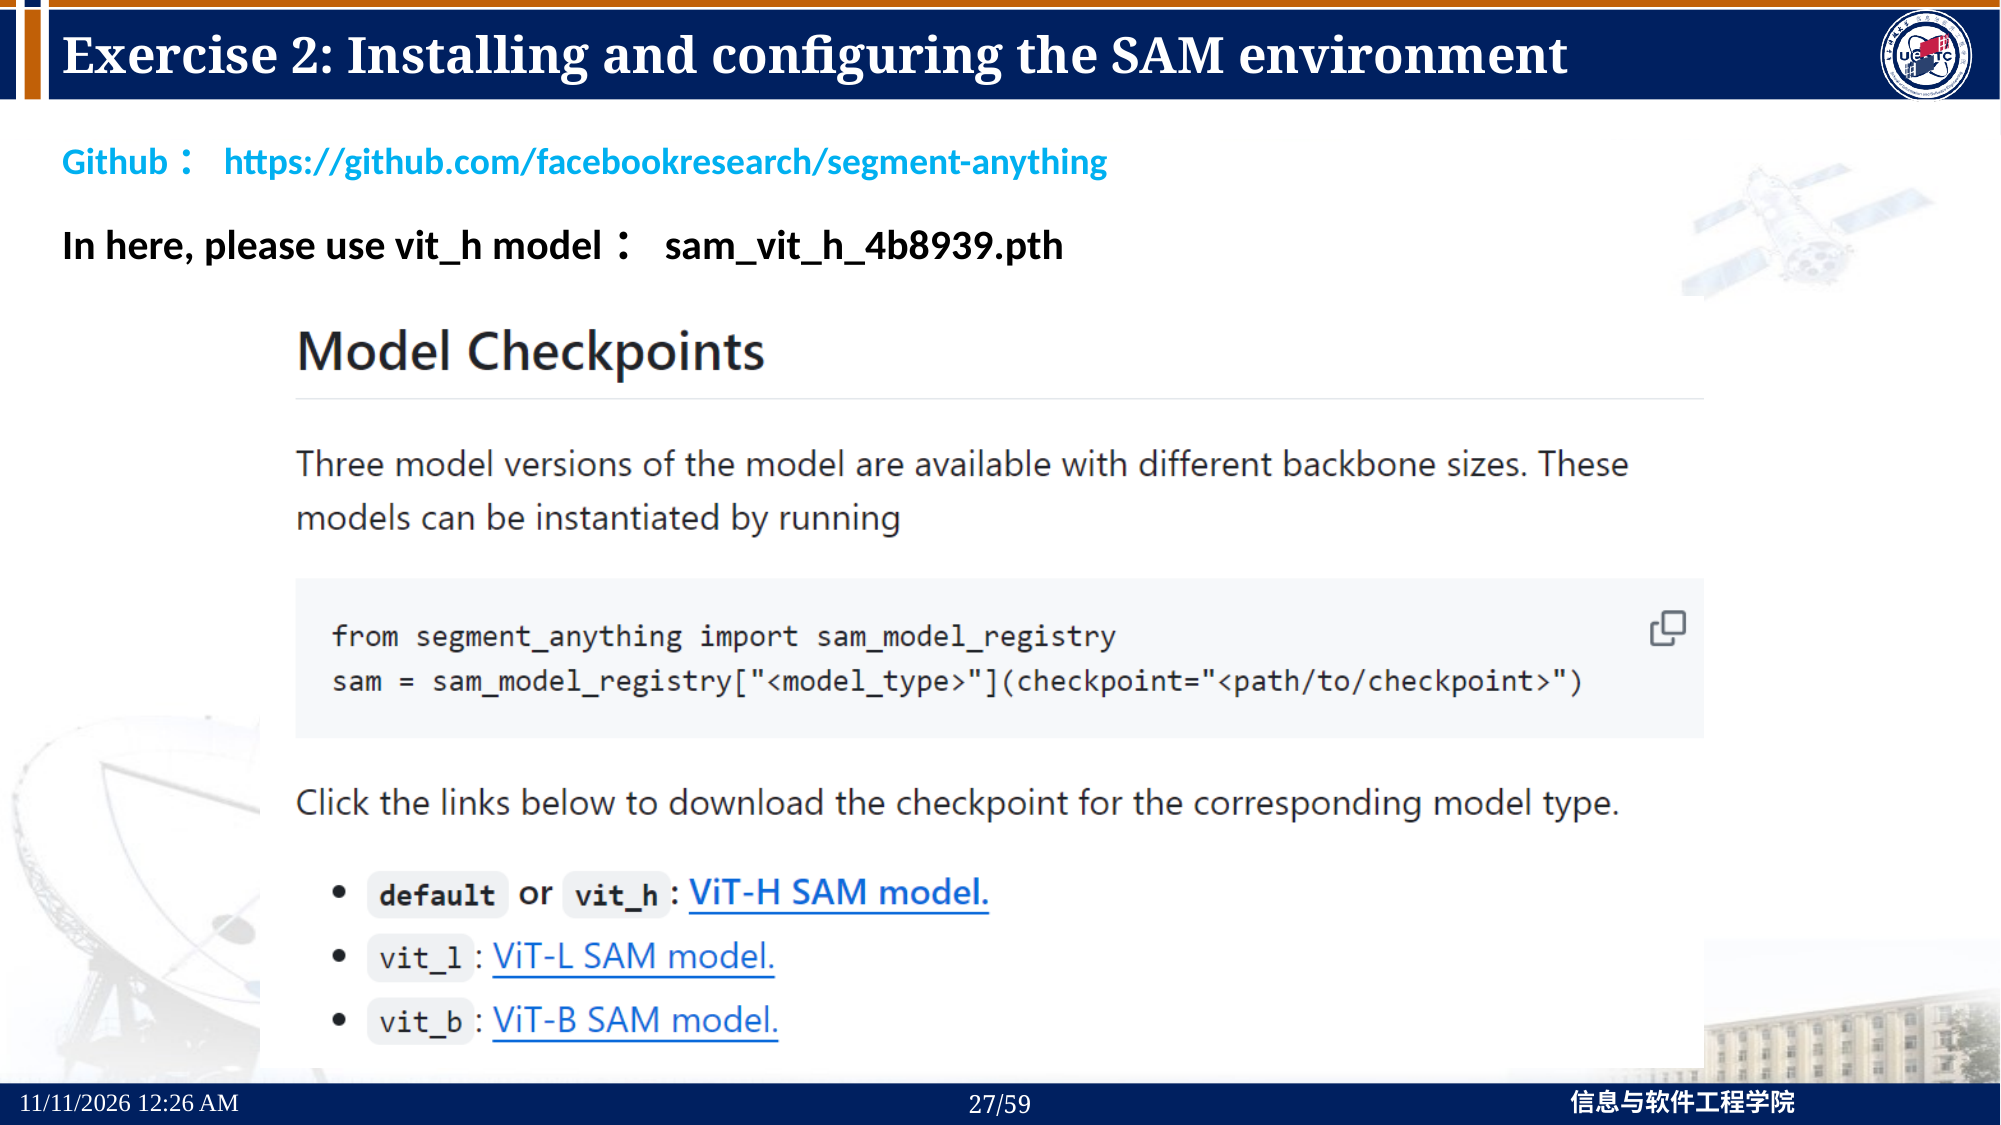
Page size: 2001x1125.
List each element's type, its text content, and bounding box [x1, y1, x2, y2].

text_box Github：https://github.com/facebookresearch/segment-anything [47, 129, 1569, 190]
text_box In here, please use vit_h model：sam_vit_h_4b8939.pth [47, 210, 1569, 276]
title Exercise 2: Installing and configuring the SAM environment [47, 12, 1822, 103]
picture [1880, 9, 1977, 102]
picture [0, 0, 2001, 1125]
